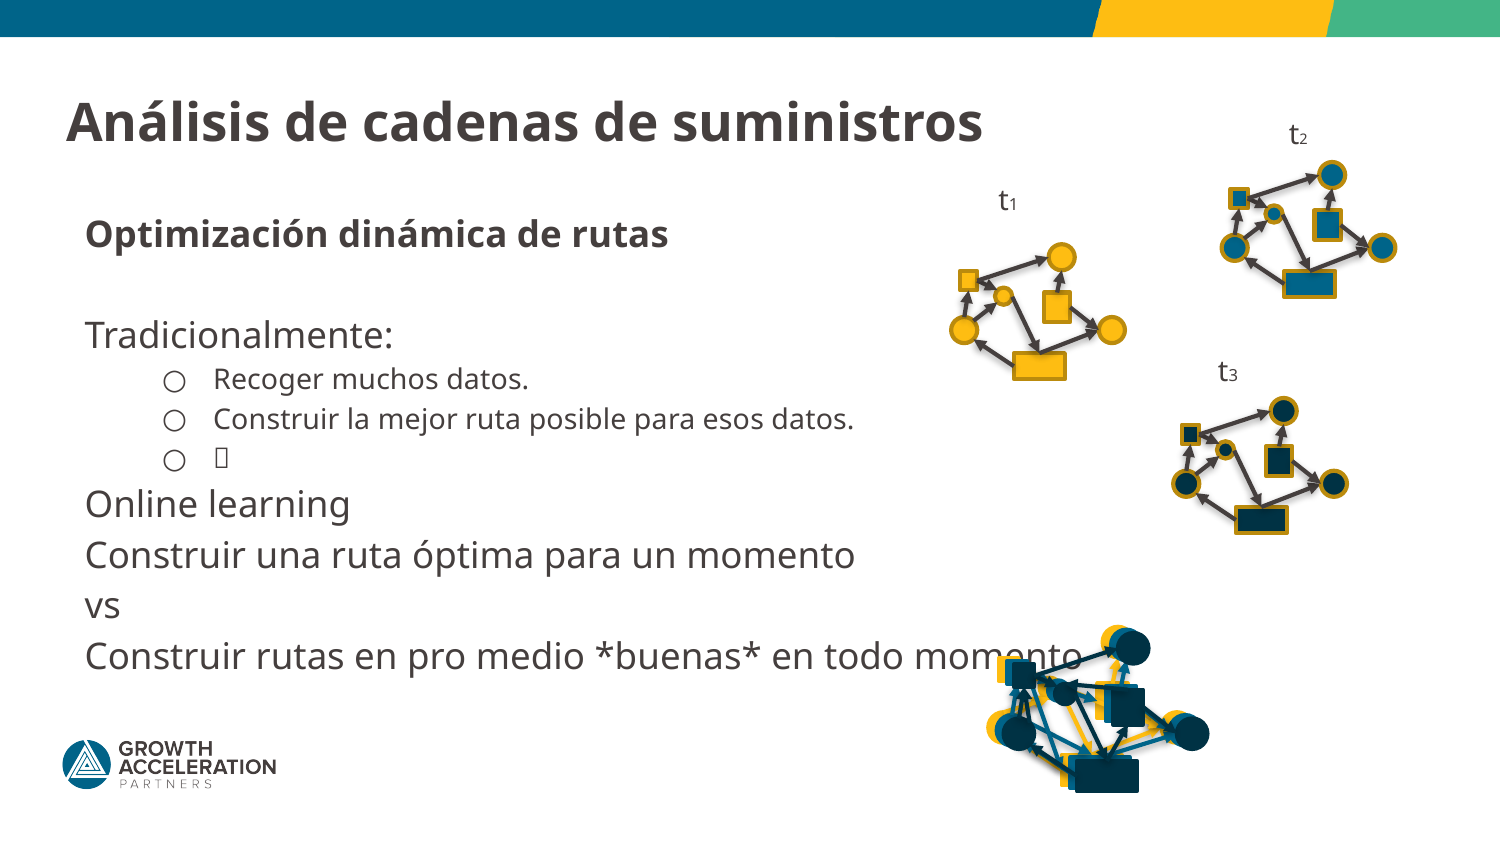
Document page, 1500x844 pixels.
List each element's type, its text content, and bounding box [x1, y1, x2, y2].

text_box t3 [1203, 344, 1273, 395]
text_box t1 [983, 174, 1049, 224]
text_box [1221, 161, 1396, 298]
picture [0, 0, 1500, 59]
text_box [950, 243, 1126, 380]
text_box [1172, 397, 1348, 534]
title Análisis de cadenas de suministros [51, 72, 1449, 167]
text_box t2 [1274, 108, 1330, 159]
picture [59, 739, 279, 790]
list Optimización dinámica de rutas Tradicionalmente: Recoger muchos datos. Construir la mejor ruta posible para esos datos. 🤞 Online learning Construir una ruta óptima para un momento vs Construir rutas en pro medio *buenas* en todo momento [51, 189, 1449, 692]
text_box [988, 626, 1208, 792]
